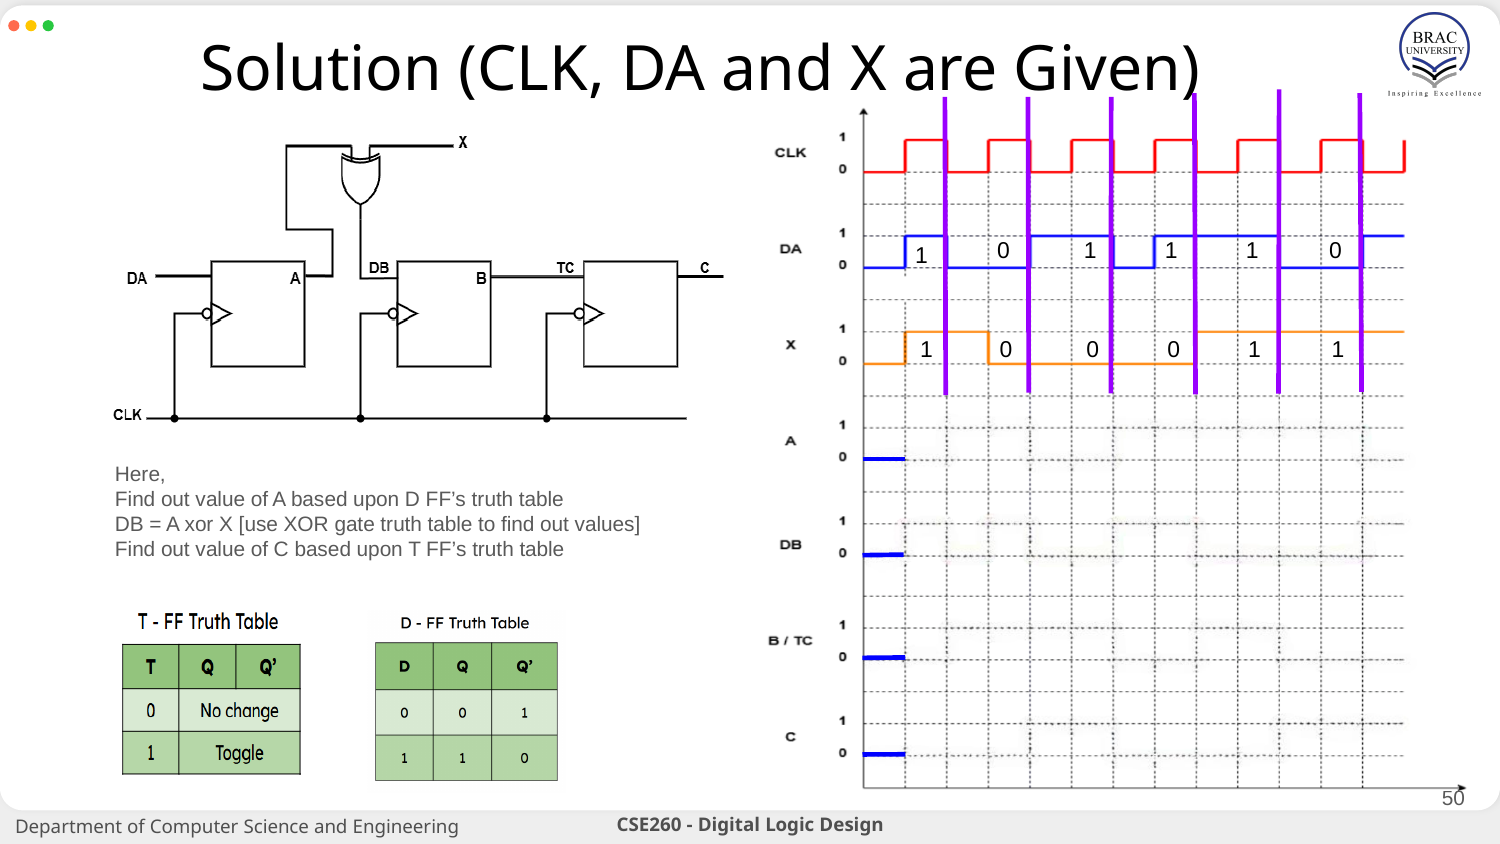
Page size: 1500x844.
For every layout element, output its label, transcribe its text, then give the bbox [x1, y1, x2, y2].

text_box Here, Find out value of A based upon D FF’s truth table DB = A xor X [use XOR gate truth table to find out values] Find out value of C based upon T FF’s truth table [99, 445, 661, 576]
text_box [0, 5, 1500, 811]
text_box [7, 19, 55, 32]
picture [114, 602, 307, 785]
picture [1388, 12, 1482, 97]
text_box CSE260 - Digital Logic Design [483, 801, 1017, 844]
text_box Department of Computer Science and Engineering [0, 800, 483, 844]
text_box Solution (CLK, DA and X are Given) [25, 12, 1375, 118]
picture [99, 124, 732, 430]
picture [367, 609, 566, 793]
text_box ‹#› [1389, 764, 1480, 830]
picture [762, 103, 1474, 791]
